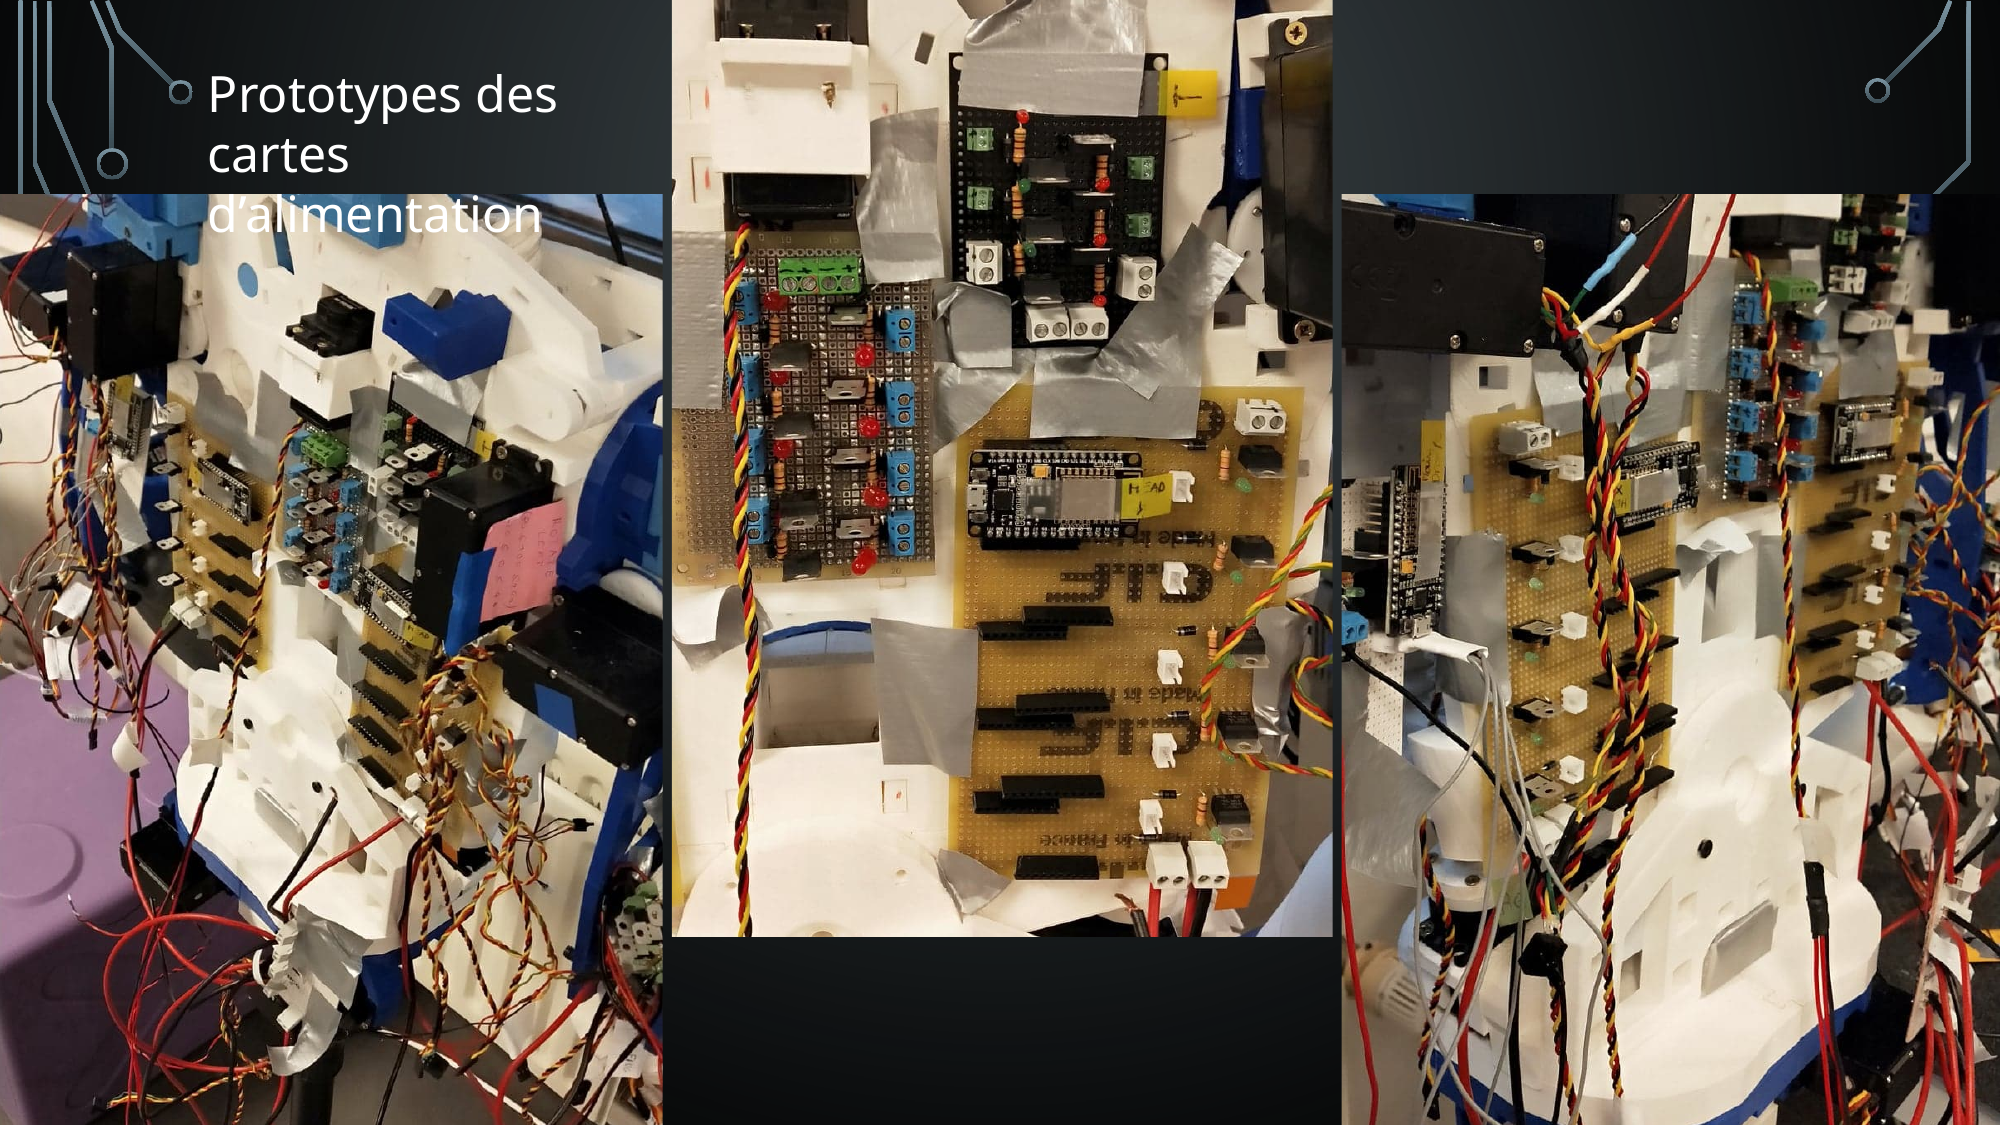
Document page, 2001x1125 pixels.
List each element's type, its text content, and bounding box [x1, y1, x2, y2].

picture [0, 193, 663, 1125]
picture [1341, 193, 2000, 1125]
text_box Prototypes des cartes d’alimentation [193, 55, 663, 193]
picture [671, 0, 1333, 937]
